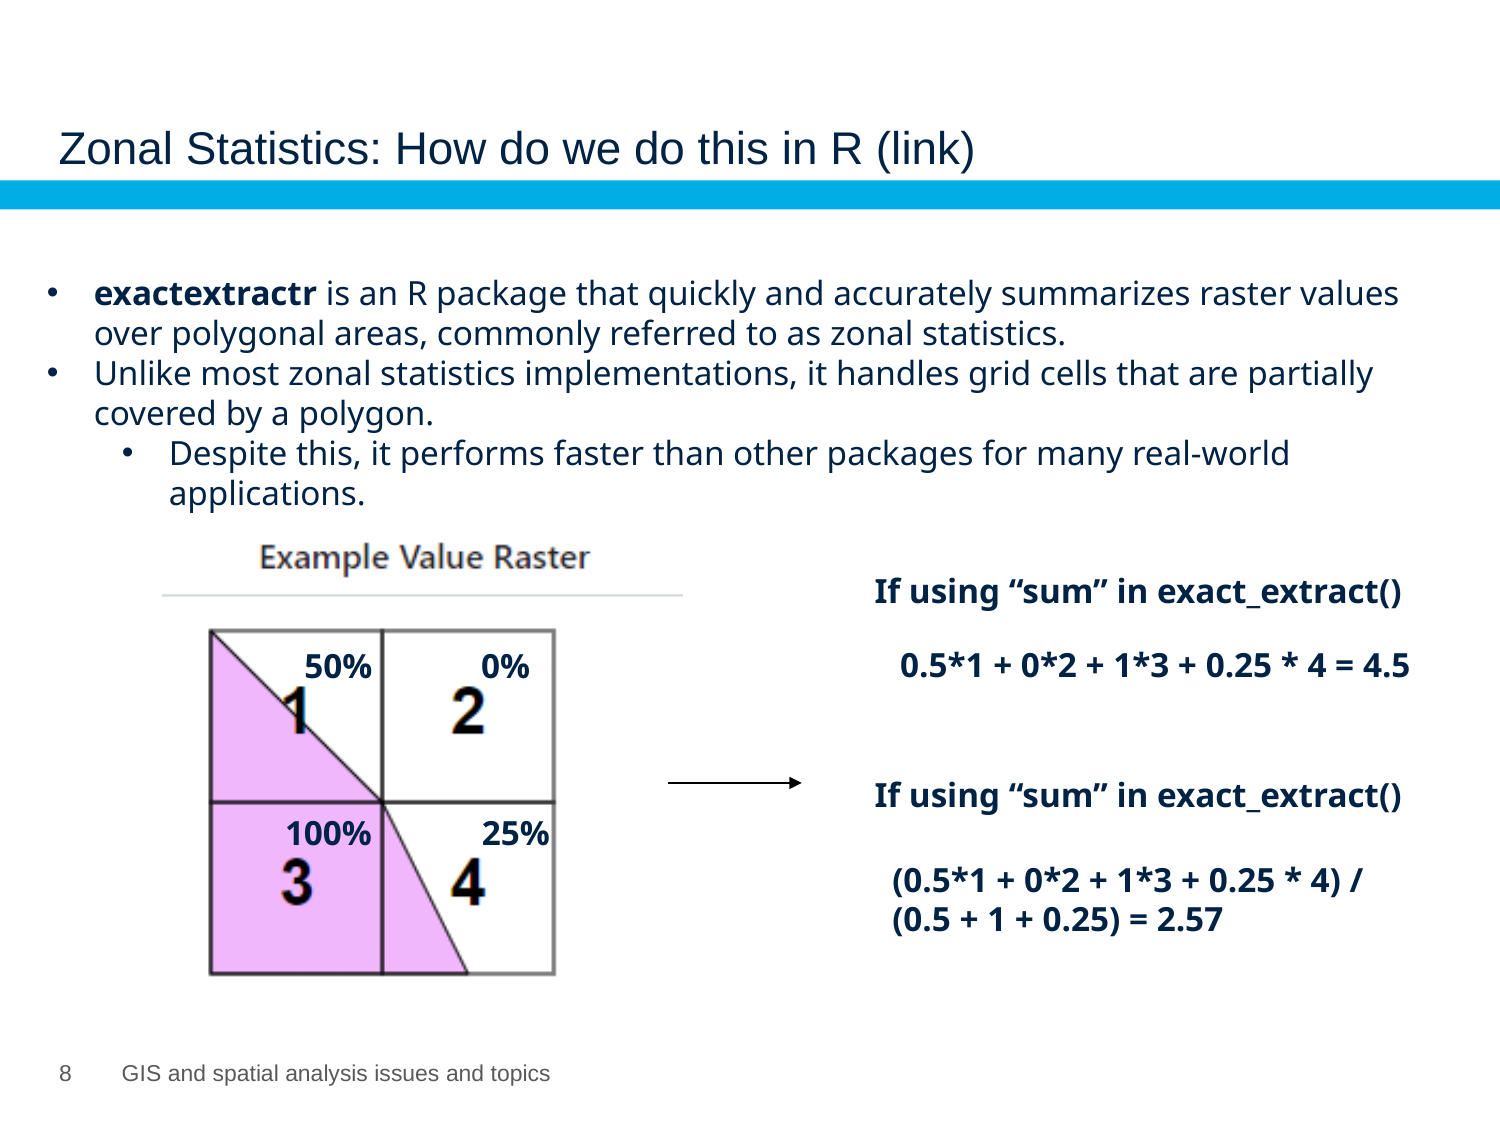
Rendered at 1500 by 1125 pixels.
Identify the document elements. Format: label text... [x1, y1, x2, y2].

text_box If using “sum” in exact_extract() [859, 766, 1418, 822]
text_box If using “sum” in exact_extract() [859, 562, 1418, 618]
slide_number 7 [59, 1042, 112, 1103]
picture [162, 522, 683, 1043]
footer GIS and spatial analysis issues and topics [121, 1042, 1092, 1103]
text_box exactextractr is an R package that quickly and accurately summarizes raster values over polygonal areas, commonly referred to as zonal statistics. Unlike most zonal statistics implementations, it handles grid cells that are partially covered by a polygon. Despite this, it performs faster than other packages for many real-world applications. [32, 265, 1447, 520]
title Zonal Statistics: How do we do this in R (link) [58, 49, 1447, 174]
text_box (0.5*1 + 0*2 + 1*3 + 0.25 * 4) / (0.5 + 1 + 0.25) = 2.57 [877, 851, 1388, 946]
text_box 0.5*1 + 0*2 + 1*3 + 0.25 * 4 = 4.5 [885, 637, 1427, 692]
